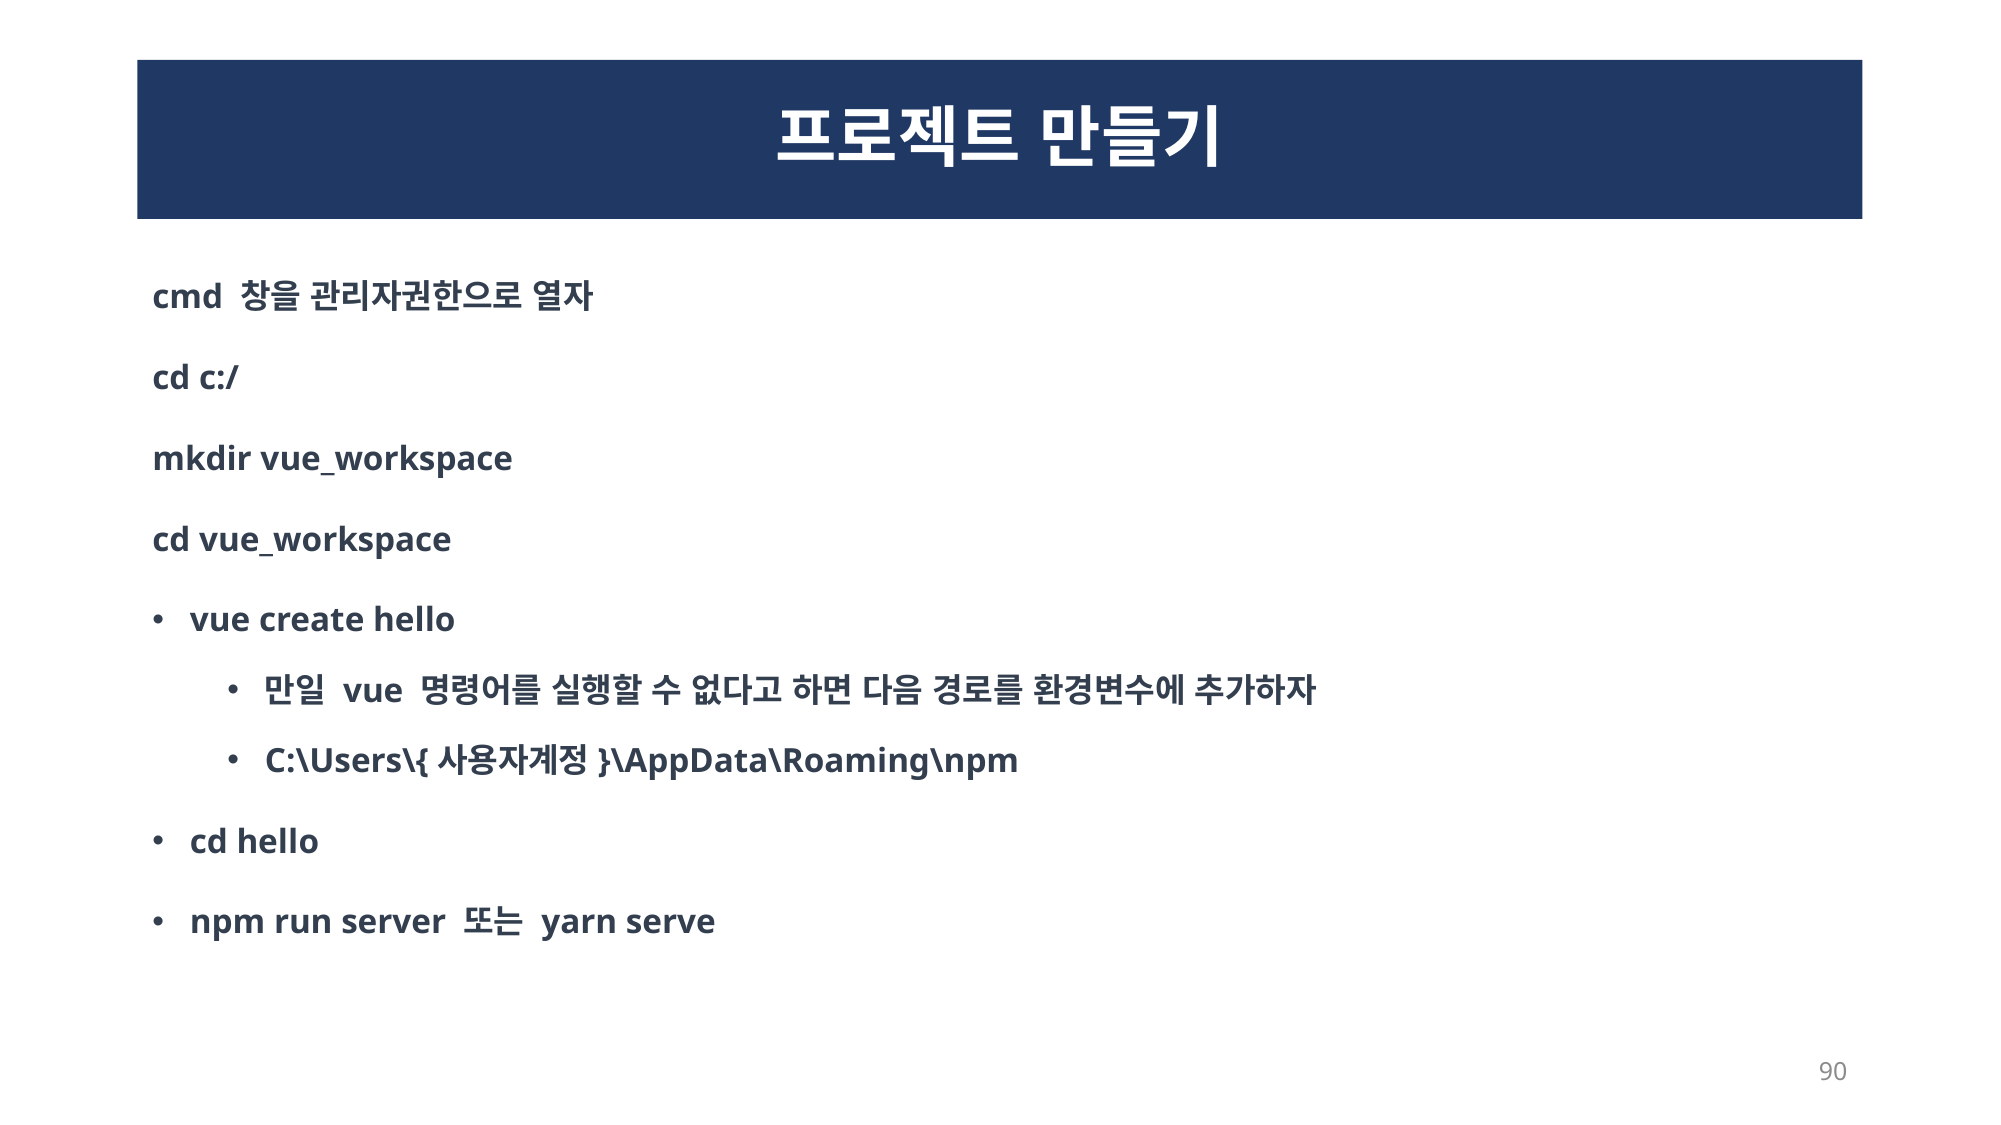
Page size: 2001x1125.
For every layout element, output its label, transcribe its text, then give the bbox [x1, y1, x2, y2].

title 프로젝트 만들기 [137, 59, 1863, 219]
list cmd 창을 관리자권한으로 열자 cd c:/ mkdir vue_workspace cd vue_workspace vue create hello 만일 vue 명령어를 실행할 수 없다고 하면 다음 경로를 환경변수에 추가하자 C:\Users\{사용자계정}\AppData\Roaming\npm cd hello npm run server 또는 yarn serve [137, 248, 1863, 1014]
slide_number 90 [1412, 1042, 1863, 1103]
